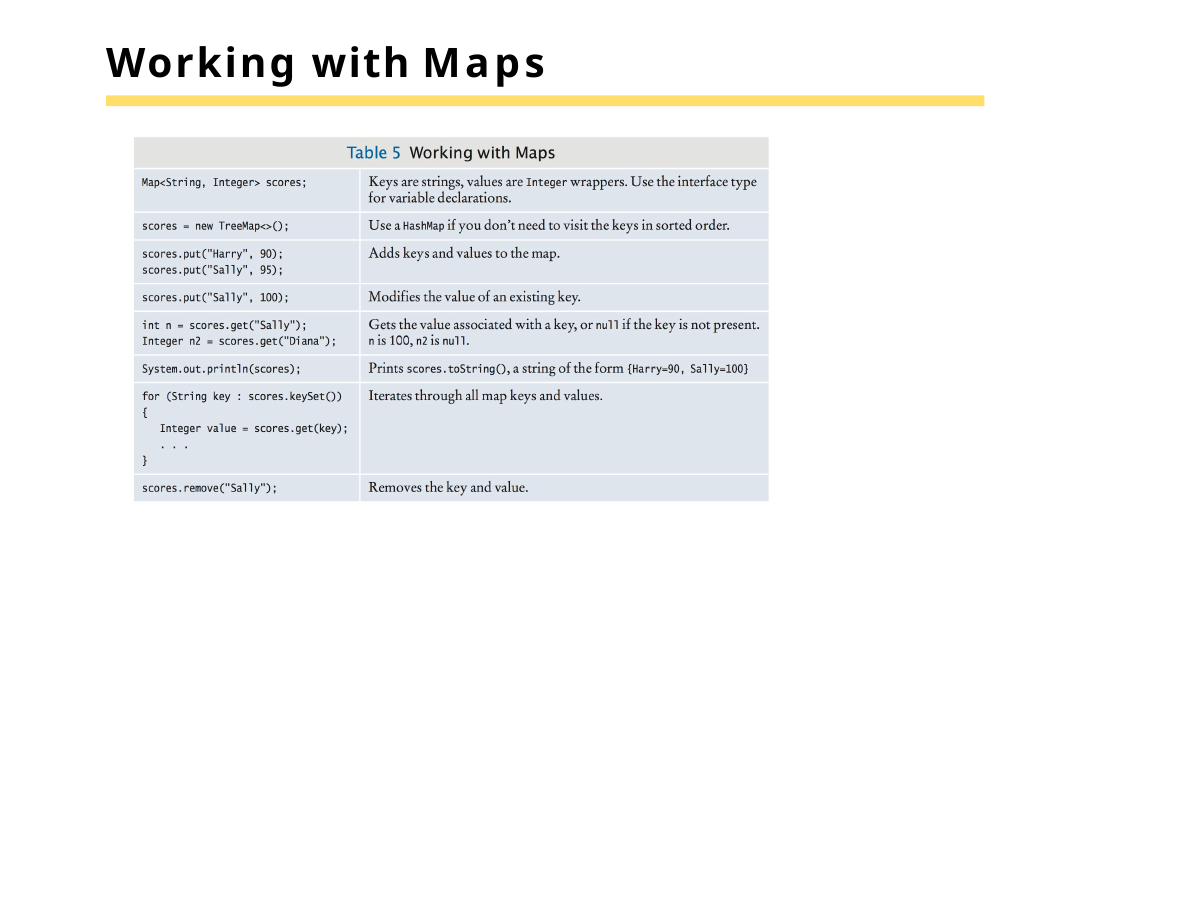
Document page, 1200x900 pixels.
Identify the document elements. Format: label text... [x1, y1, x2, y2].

text_box [132, 136, 771, 504]
title Working with Maps [103, 37, 1097, 188]
